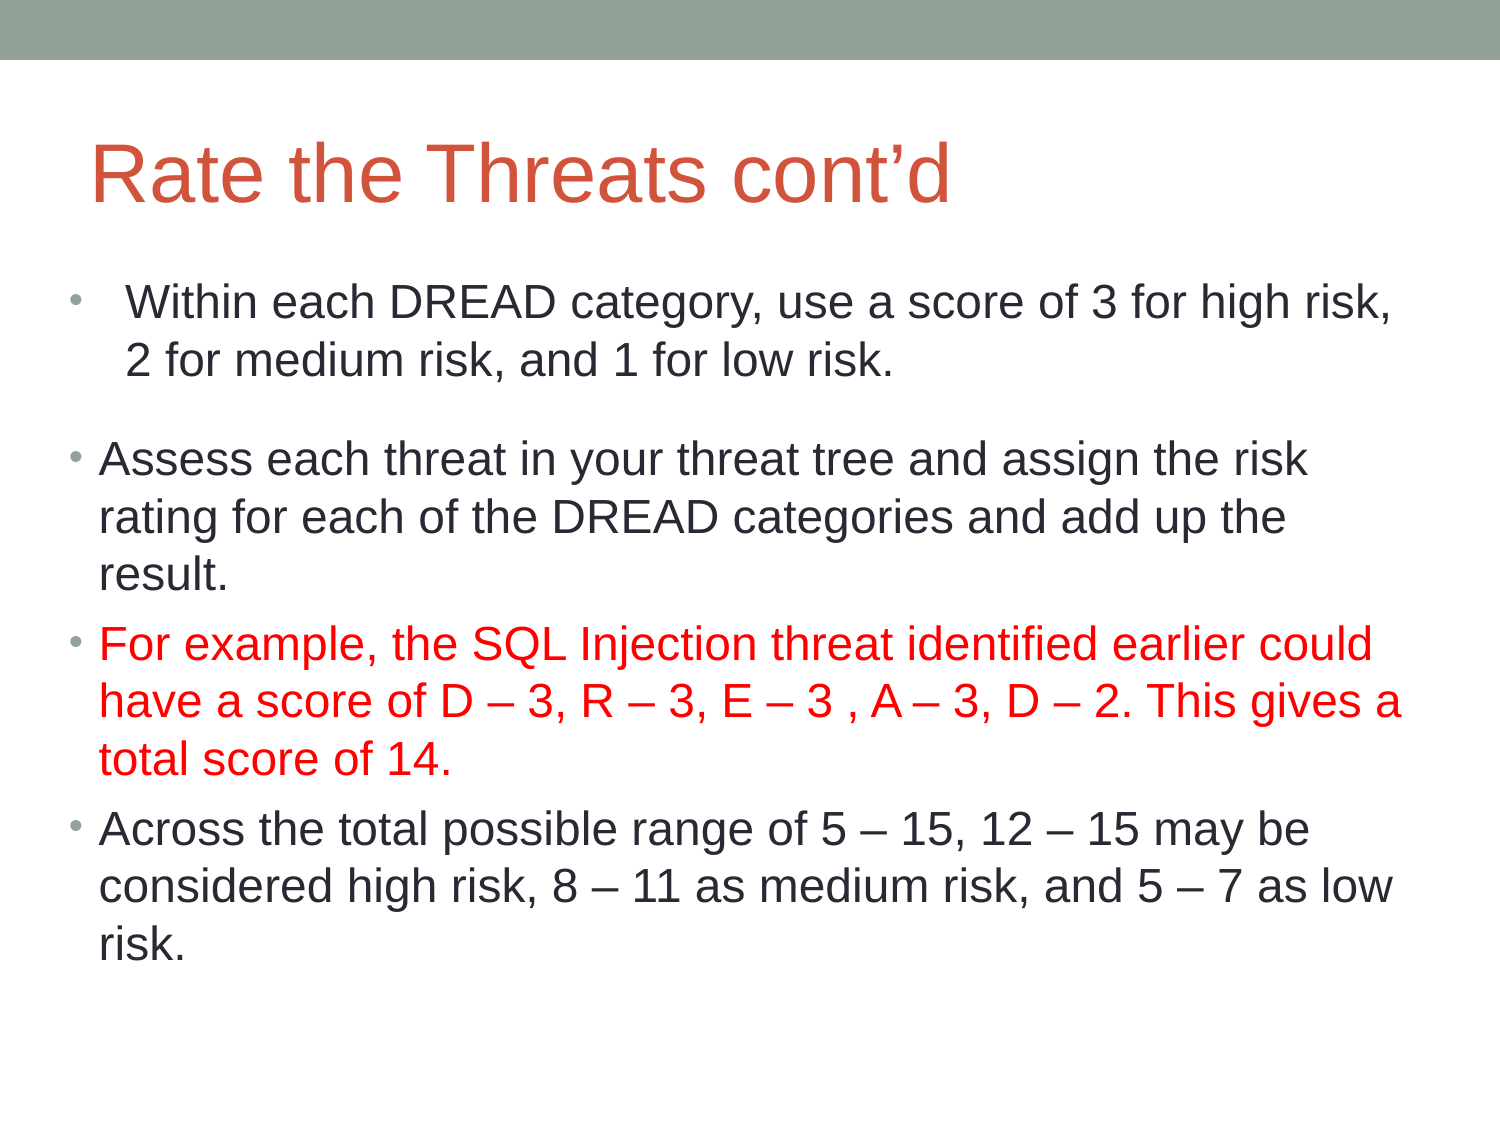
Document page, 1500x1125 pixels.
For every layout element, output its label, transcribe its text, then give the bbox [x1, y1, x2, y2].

title Rate the Threats cont’d [75, 87, 1425, 250]
text_box Within each DREAD category, use a score of 3 for high risk, 2 for medium risk, and 1 for low risk. Assess each threat in your threat tree and assign the risk rating for each of the DREAD categories and add up the result. For example, the SQL Injection threat identified earlier could have a score of D – 3, R – 3, E – 3 , A – 3, D – 2. This gives a total score of 14. Across the total possible range of 5 – 15, 12 – 15 may be considered high risk, 8 – 11 as medium risk, and 5 – 7 as low risk. [54, 263, 1424, 1004]
